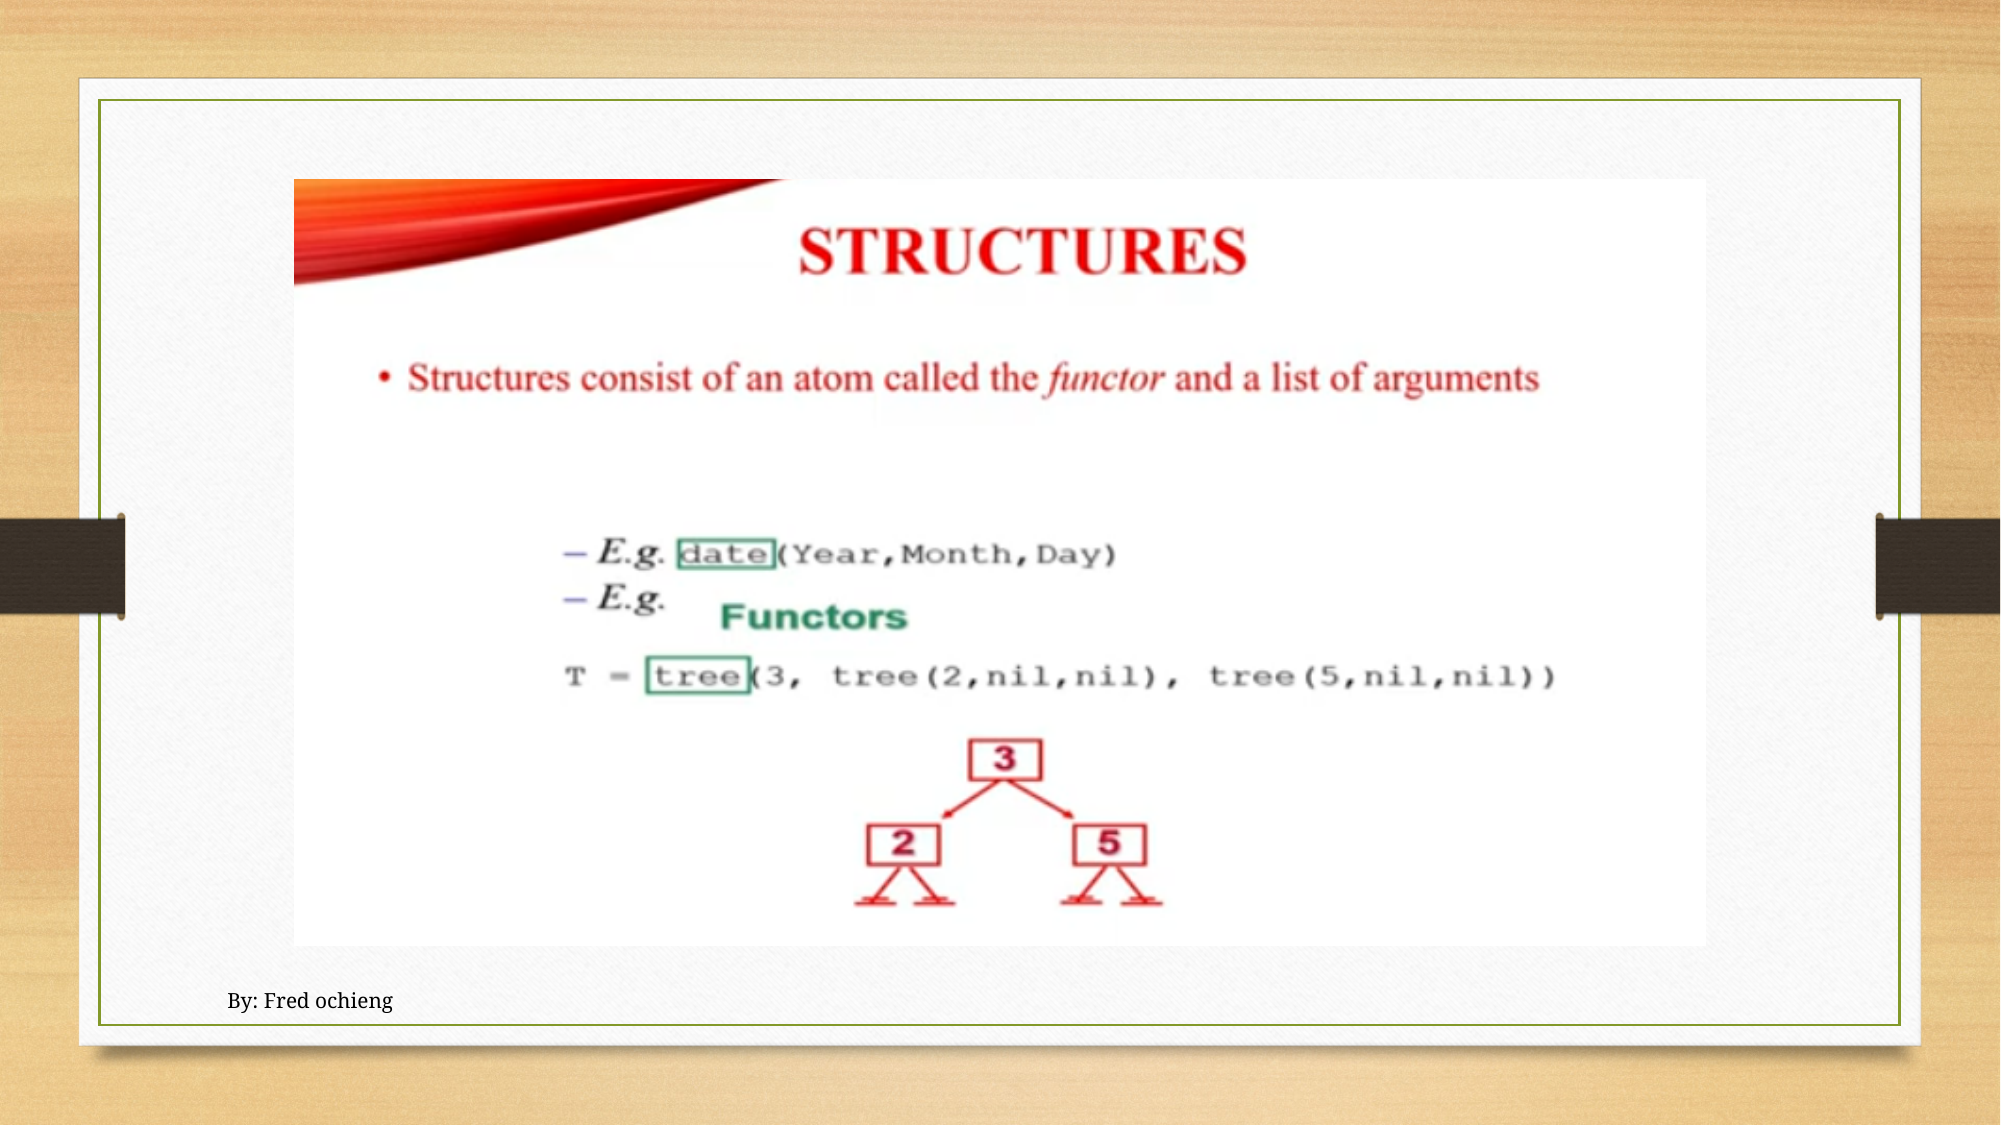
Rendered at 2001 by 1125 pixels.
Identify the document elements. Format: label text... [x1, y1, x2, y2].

picture [0, 0, 2001, 1125]
footer By: Fred ochieng [212, 979, 1411, 1025]
